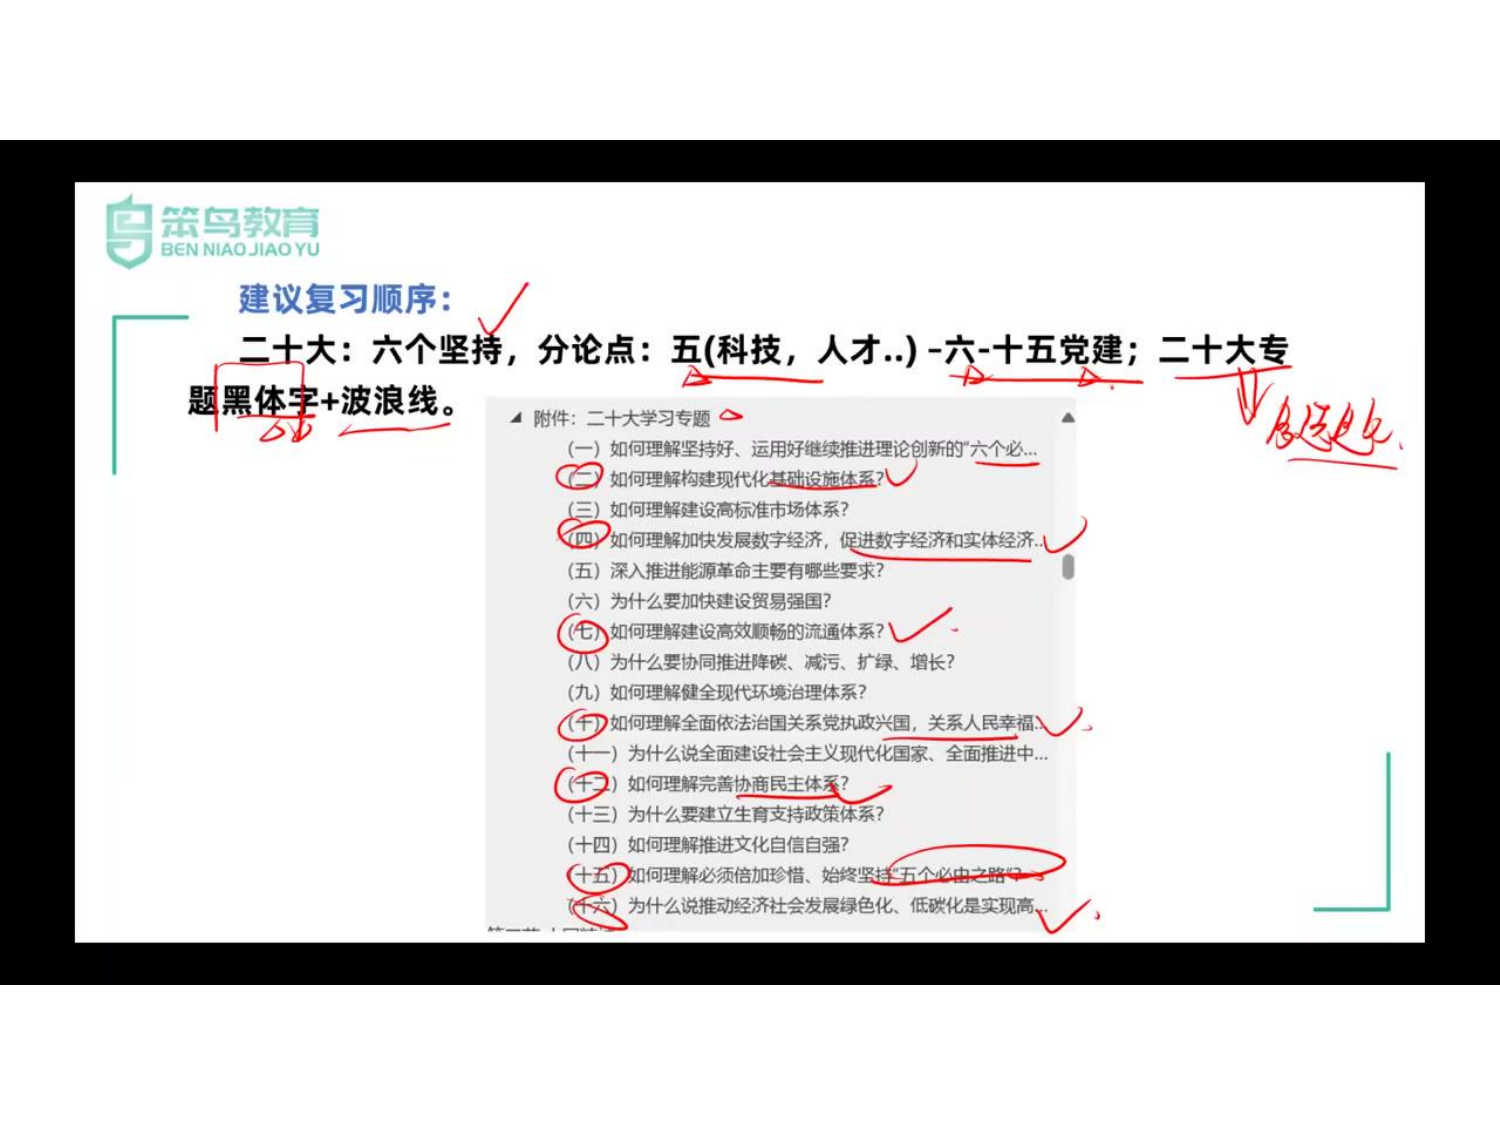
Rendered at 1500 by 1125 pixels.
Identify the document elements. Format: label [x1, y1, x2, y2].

picture [0, 140, 1500, 985]
